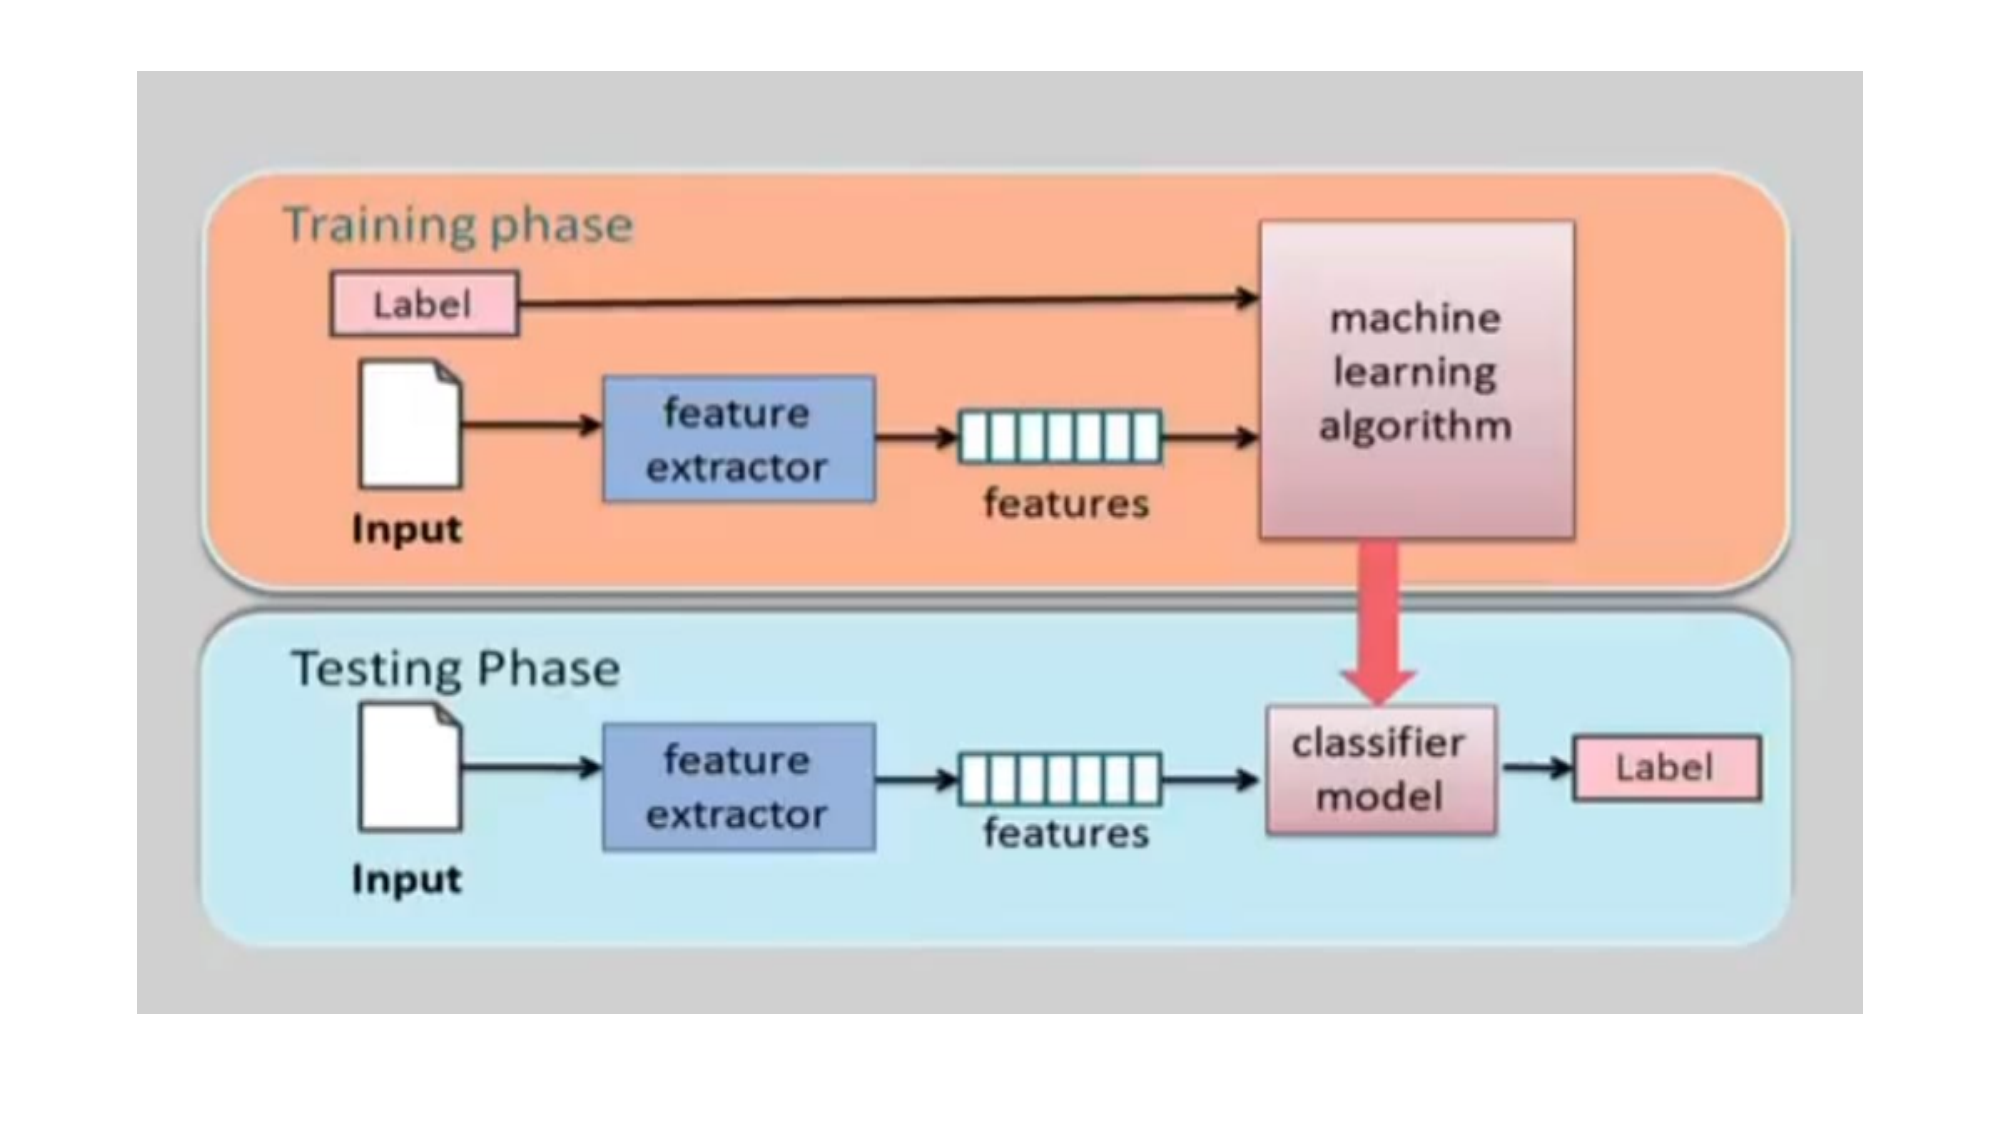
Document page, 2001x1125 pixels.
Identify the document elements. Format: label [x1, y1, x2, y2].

picture [137, 70, 1863, 1014]
